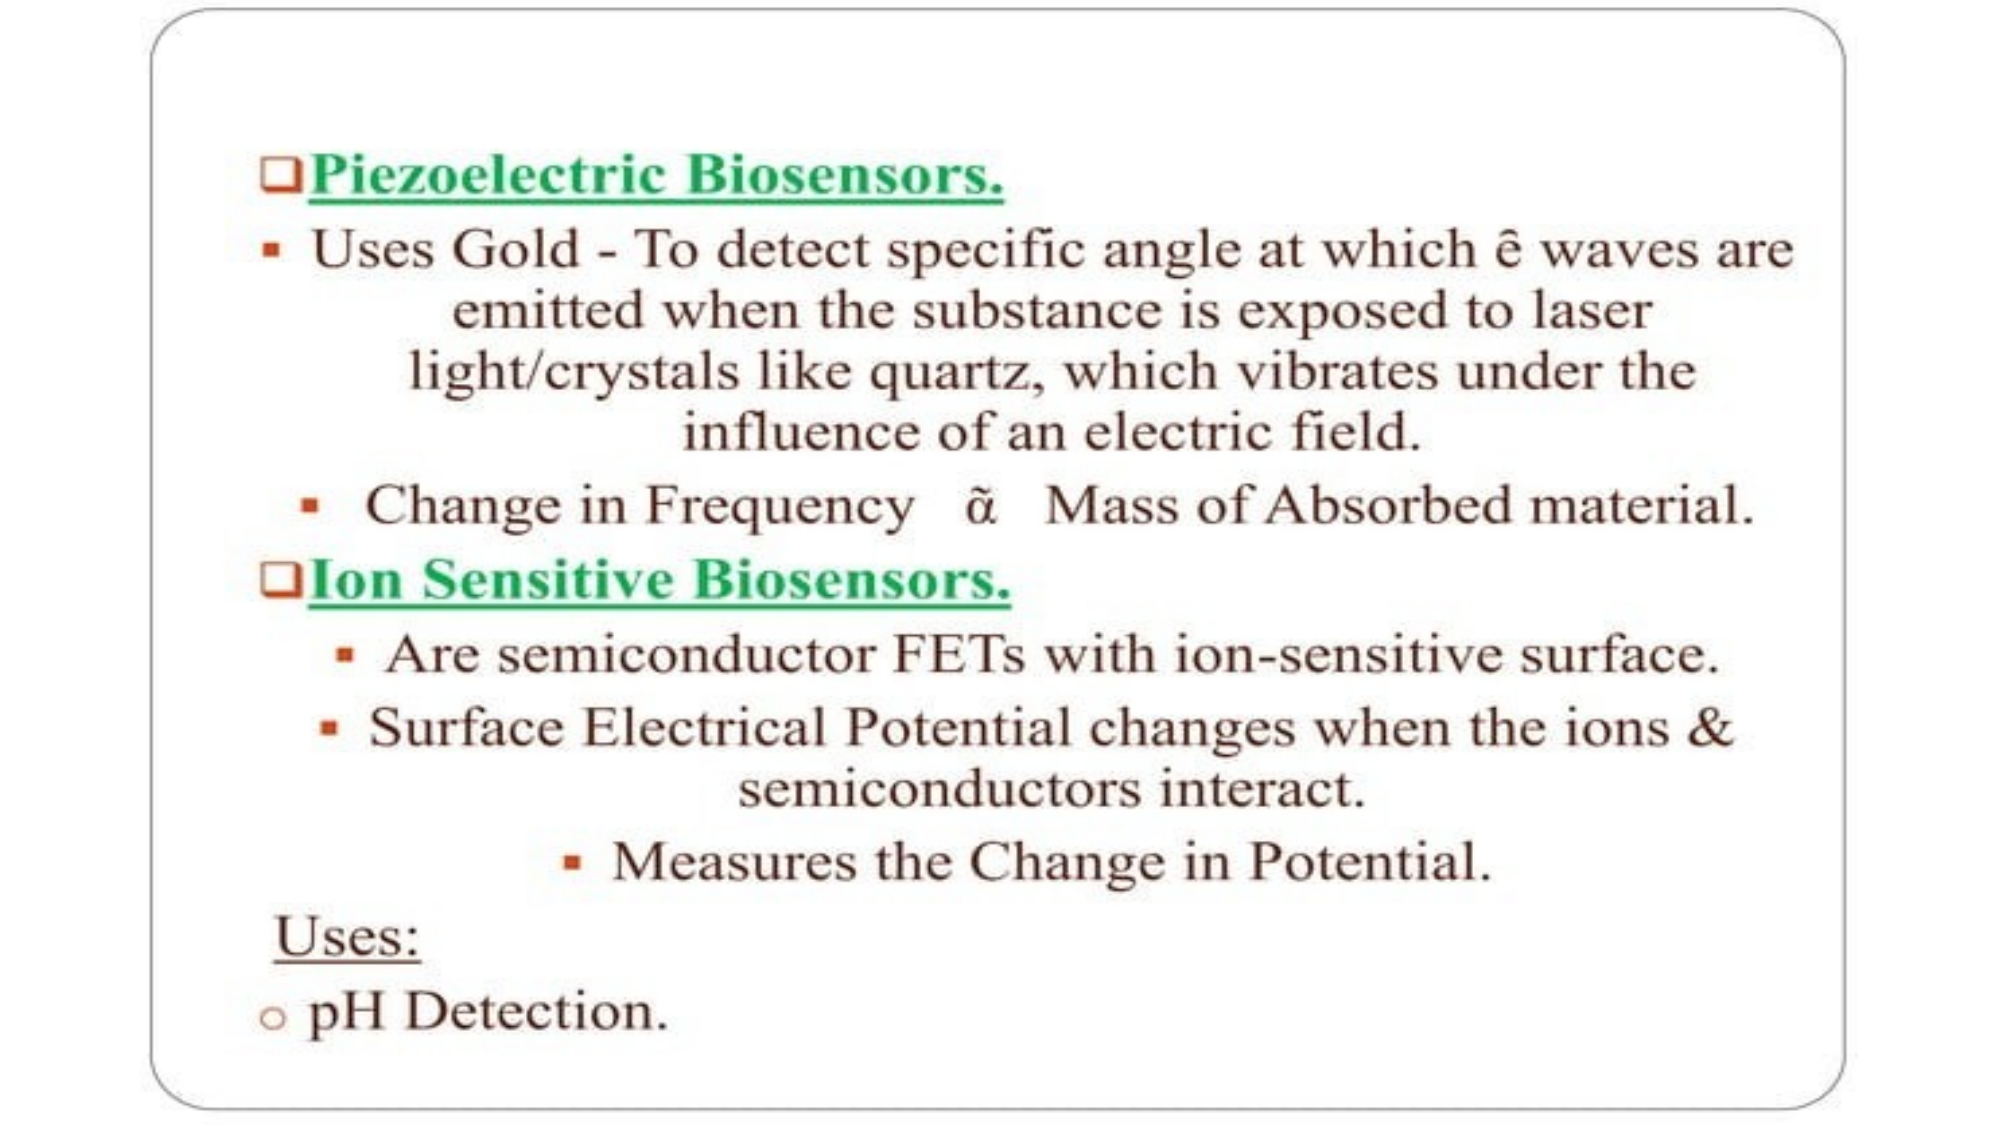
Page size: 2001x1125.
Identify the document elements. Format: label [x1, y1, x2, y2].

picture [140, 0, 1858, 1125]
